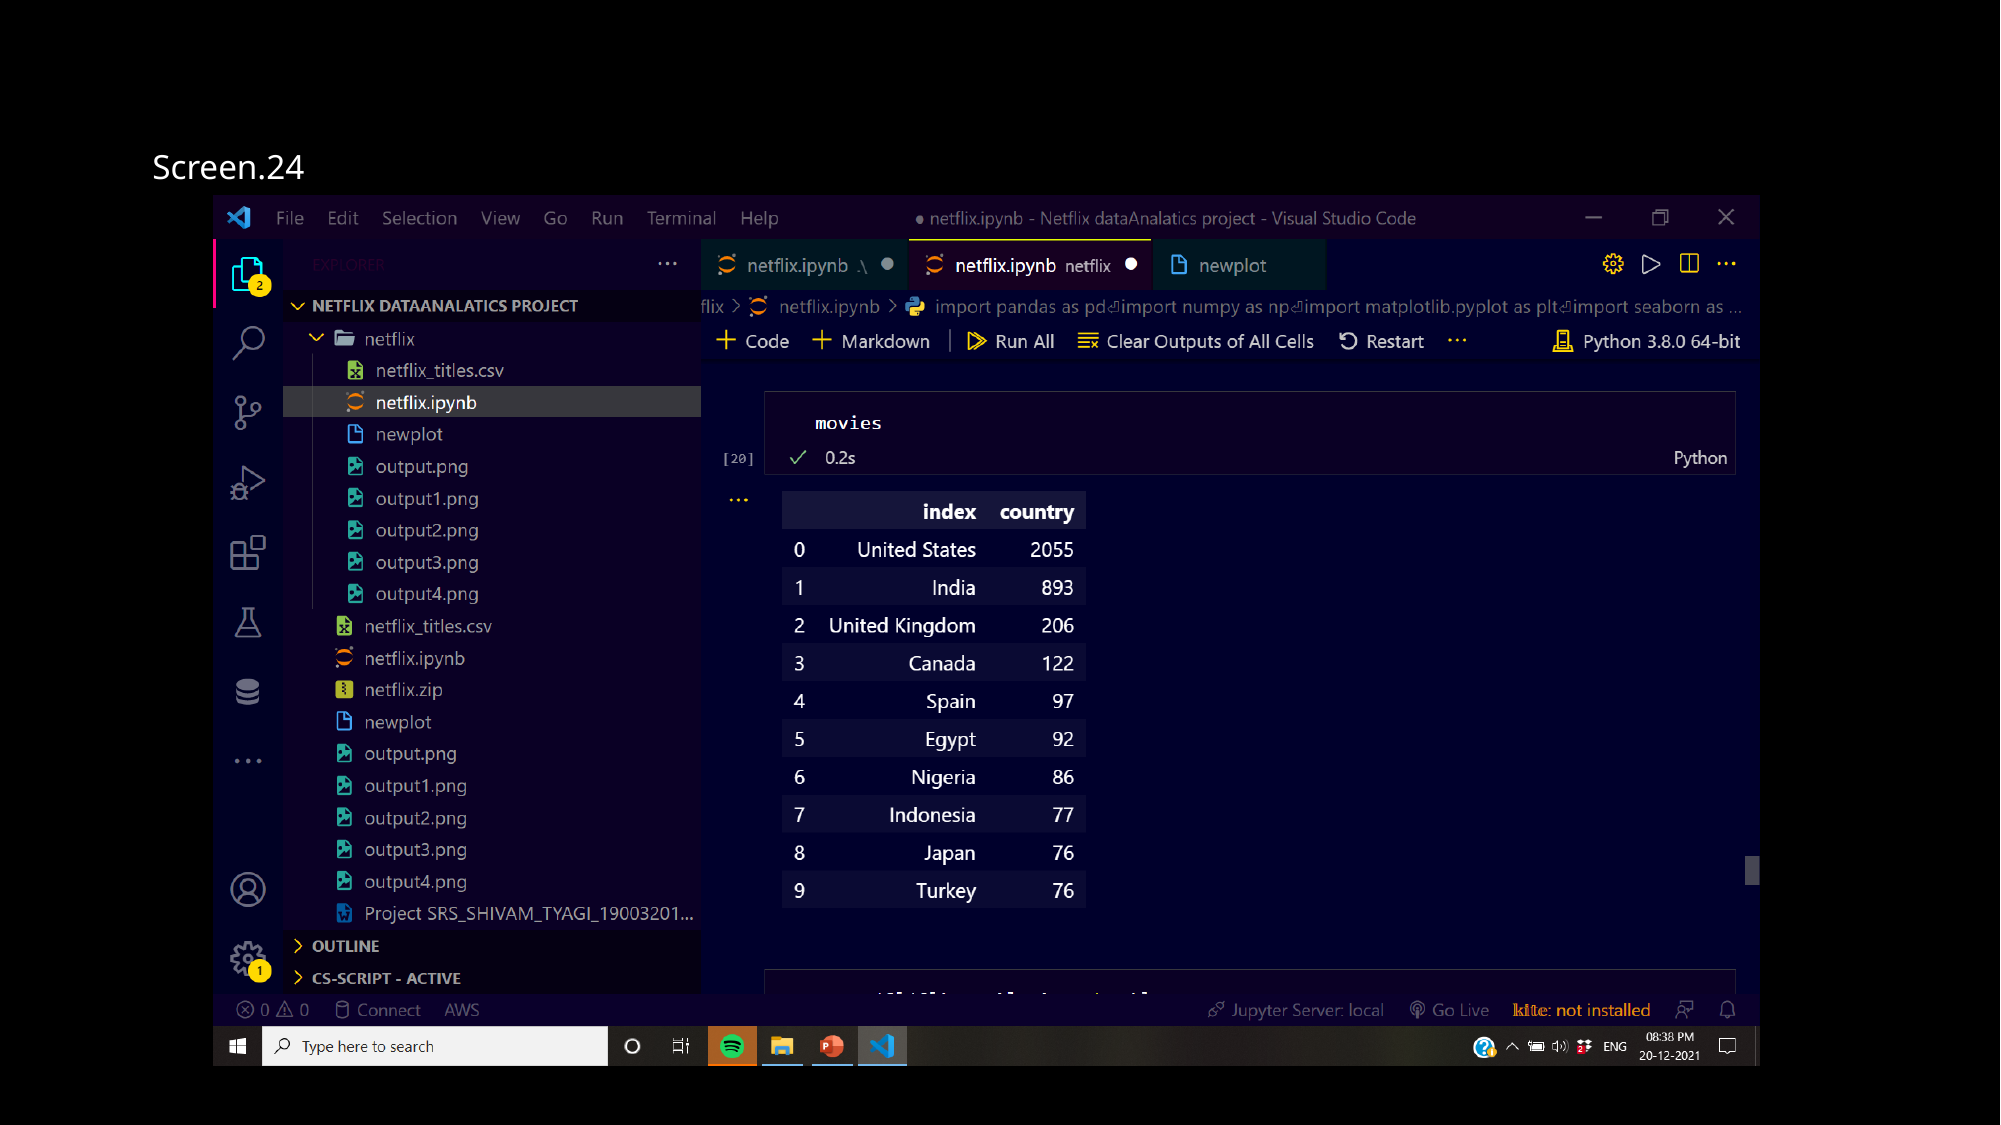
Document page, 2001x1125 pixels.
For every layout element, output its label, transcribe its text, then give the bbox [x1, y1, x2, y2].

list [213, 195, 1760, 1066]
title Screen.24 [137, 59, 1863, 278]
